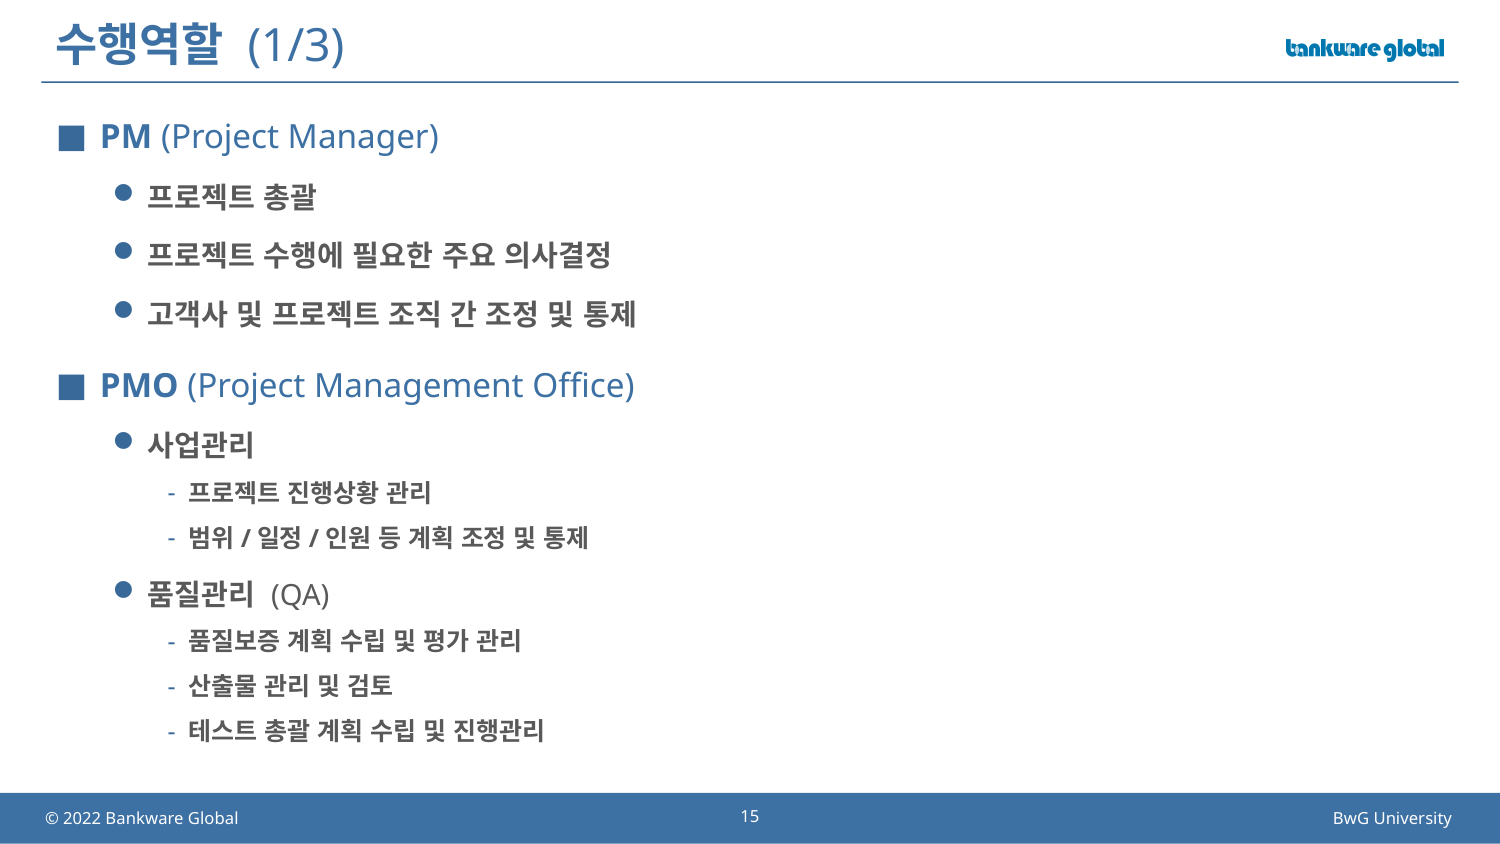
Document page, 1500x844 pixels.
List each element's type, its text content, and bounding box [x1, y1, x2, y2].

list PM (Project Manager) 프로젝트 총괄 프로젝트 수행에 필요한 주요 의사결정 고객사 및 프로젝트 조직 간 조정 및 통제 PMO (Project Management Office) 사업관리 프로젝트 진행상황 관리 범위/일정/인원 등 계획 조정 및 통제 품질관리 (QA) 품질보증 계획 수립 및 평가 관리 산출물 관리 및 검토 테스트 총괄 계획 수립 및 진행관리 [40, 87, 1459, 785]
slide_number 15 [723, 799, 777, 836]
title 수행역할 (1/3) [40, 17, 1459, 77]
